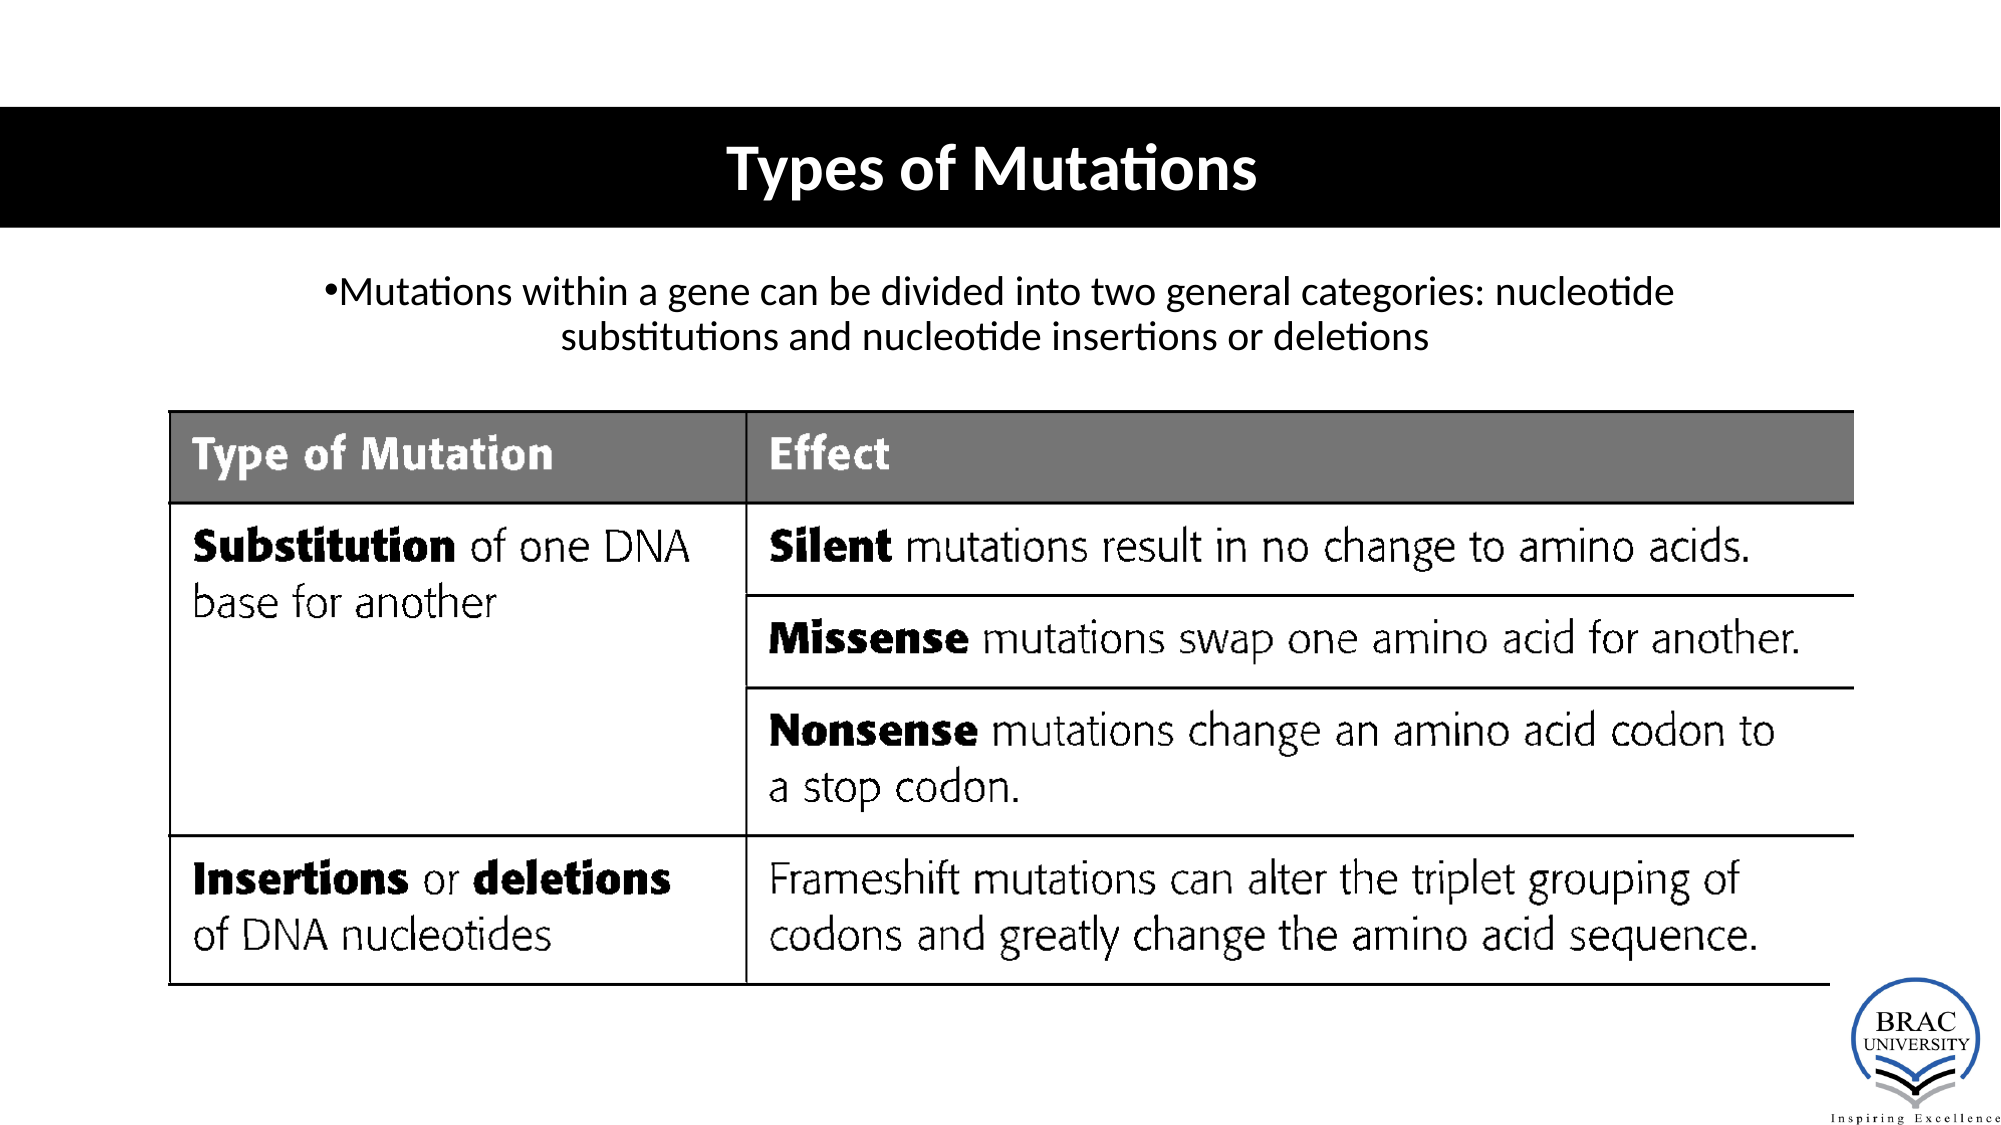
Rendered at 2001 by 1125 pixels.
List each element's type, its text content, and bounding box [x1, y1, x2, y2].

text_box Mutations within a gene can be divided into two general categories: nucleotide substitutions and nucleotide insertions or deletions [234, 261, 1766, 397]
picture [158, 398, 2000, 1125]
text_box [0, 106, 2000, 228]
text_box Types of Mutations [137, 110, 1863, 228]
